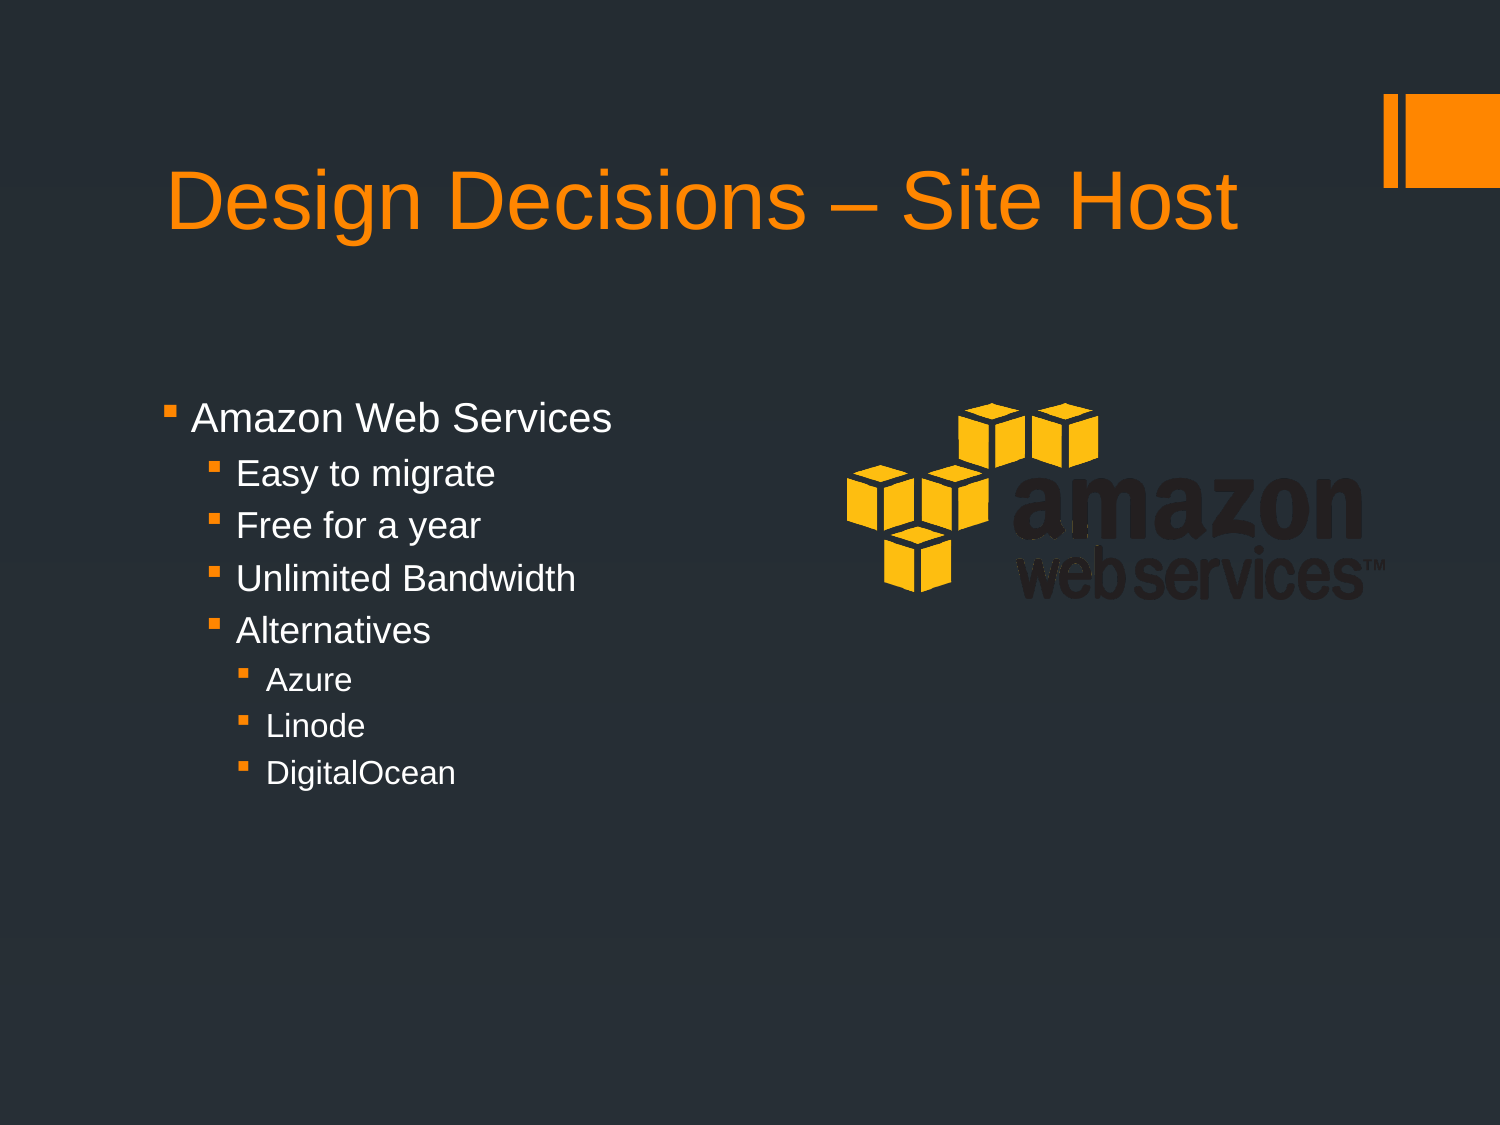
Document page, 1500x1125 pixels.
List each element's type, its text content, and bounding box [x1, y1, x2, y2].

picture [846, 402, 1386, 600]
list Amazon Web Services Easy to migrate Free for a year Unlimited Bandwidth Alternatives Azure Linode DigitalOcean [138, 383, 1339, 965]
title Design Decisions – Site Host [150, 64, 1350, 254]
